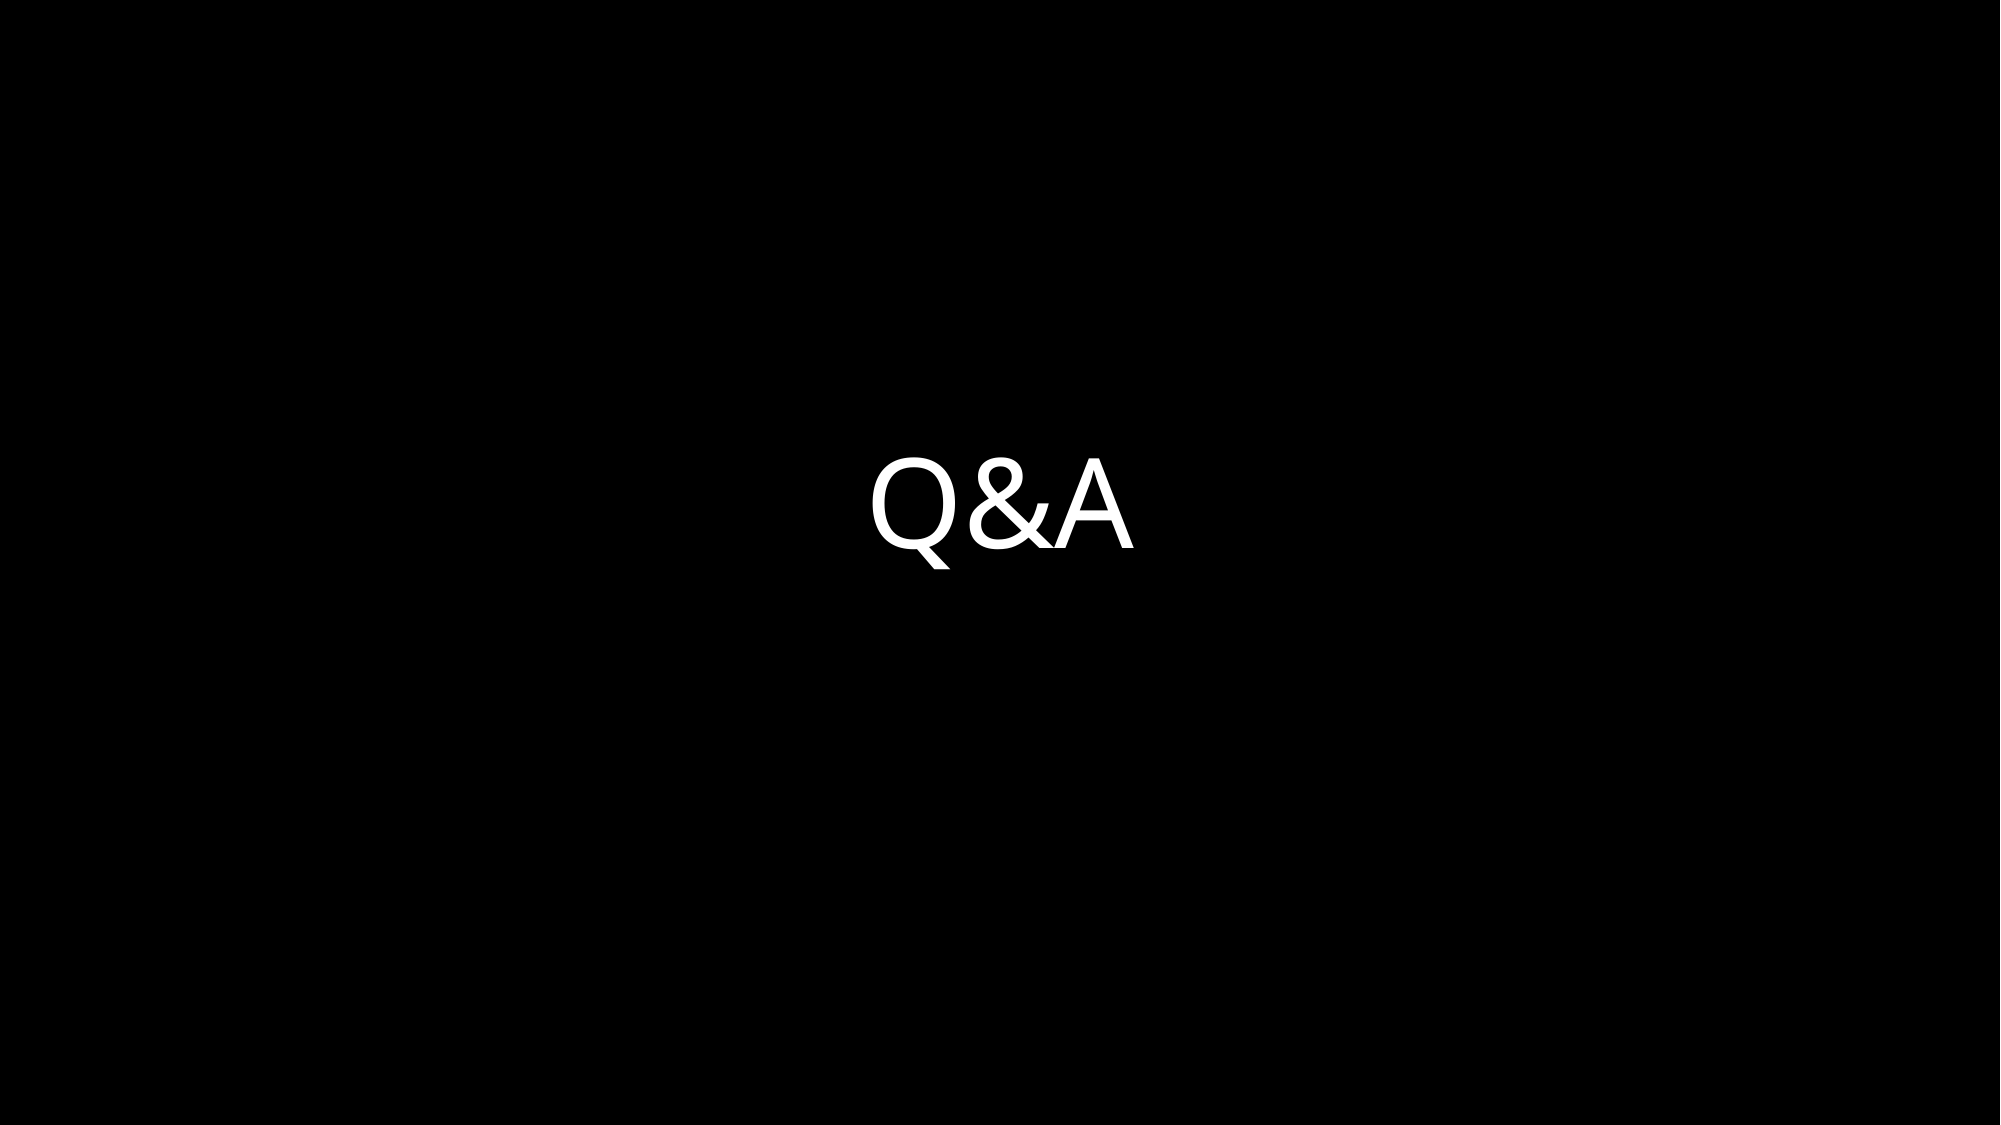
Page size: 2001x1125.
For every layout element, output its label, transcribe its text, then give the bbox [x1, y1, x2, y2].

title Q&A [249, 191, 1750, 583]
